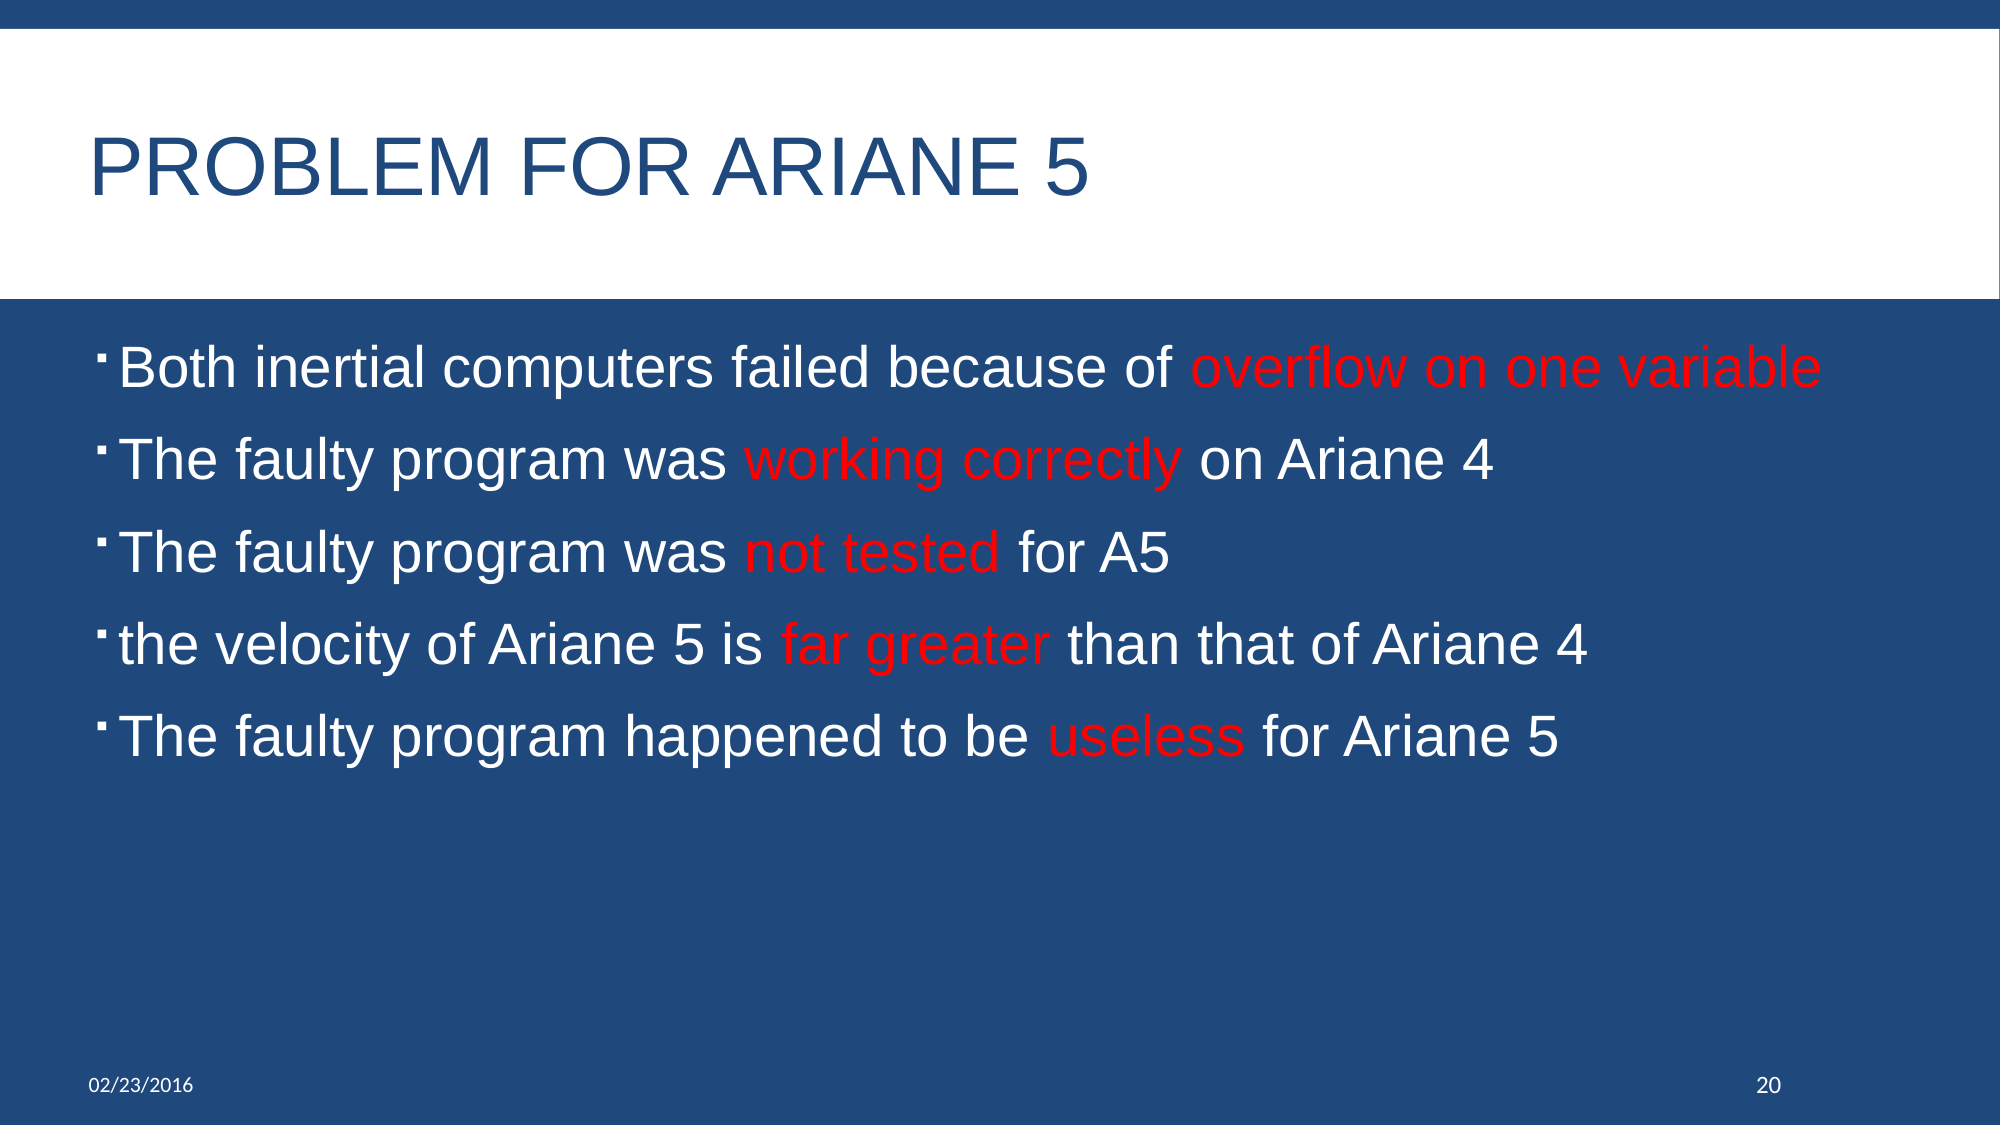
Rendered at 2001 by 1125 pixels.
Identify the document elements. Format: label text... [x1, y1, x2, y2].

slide_number 20 [1748, 1053, 1924, 1114]
title Problem for Ariane 5 [73, 46, 1924, 295]
list Both inertial computers failed because of overflow on one variable The faulty program was working correctly on Ariane 4 The faulty program was not tested for A5 the velocity of Ariane 5 is far greater than that of Ariane 4 The faulty program happened to be useless for Ariane 5 [73, 329, 1924, 1020]
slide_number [73, 1053, 690, 1114]
